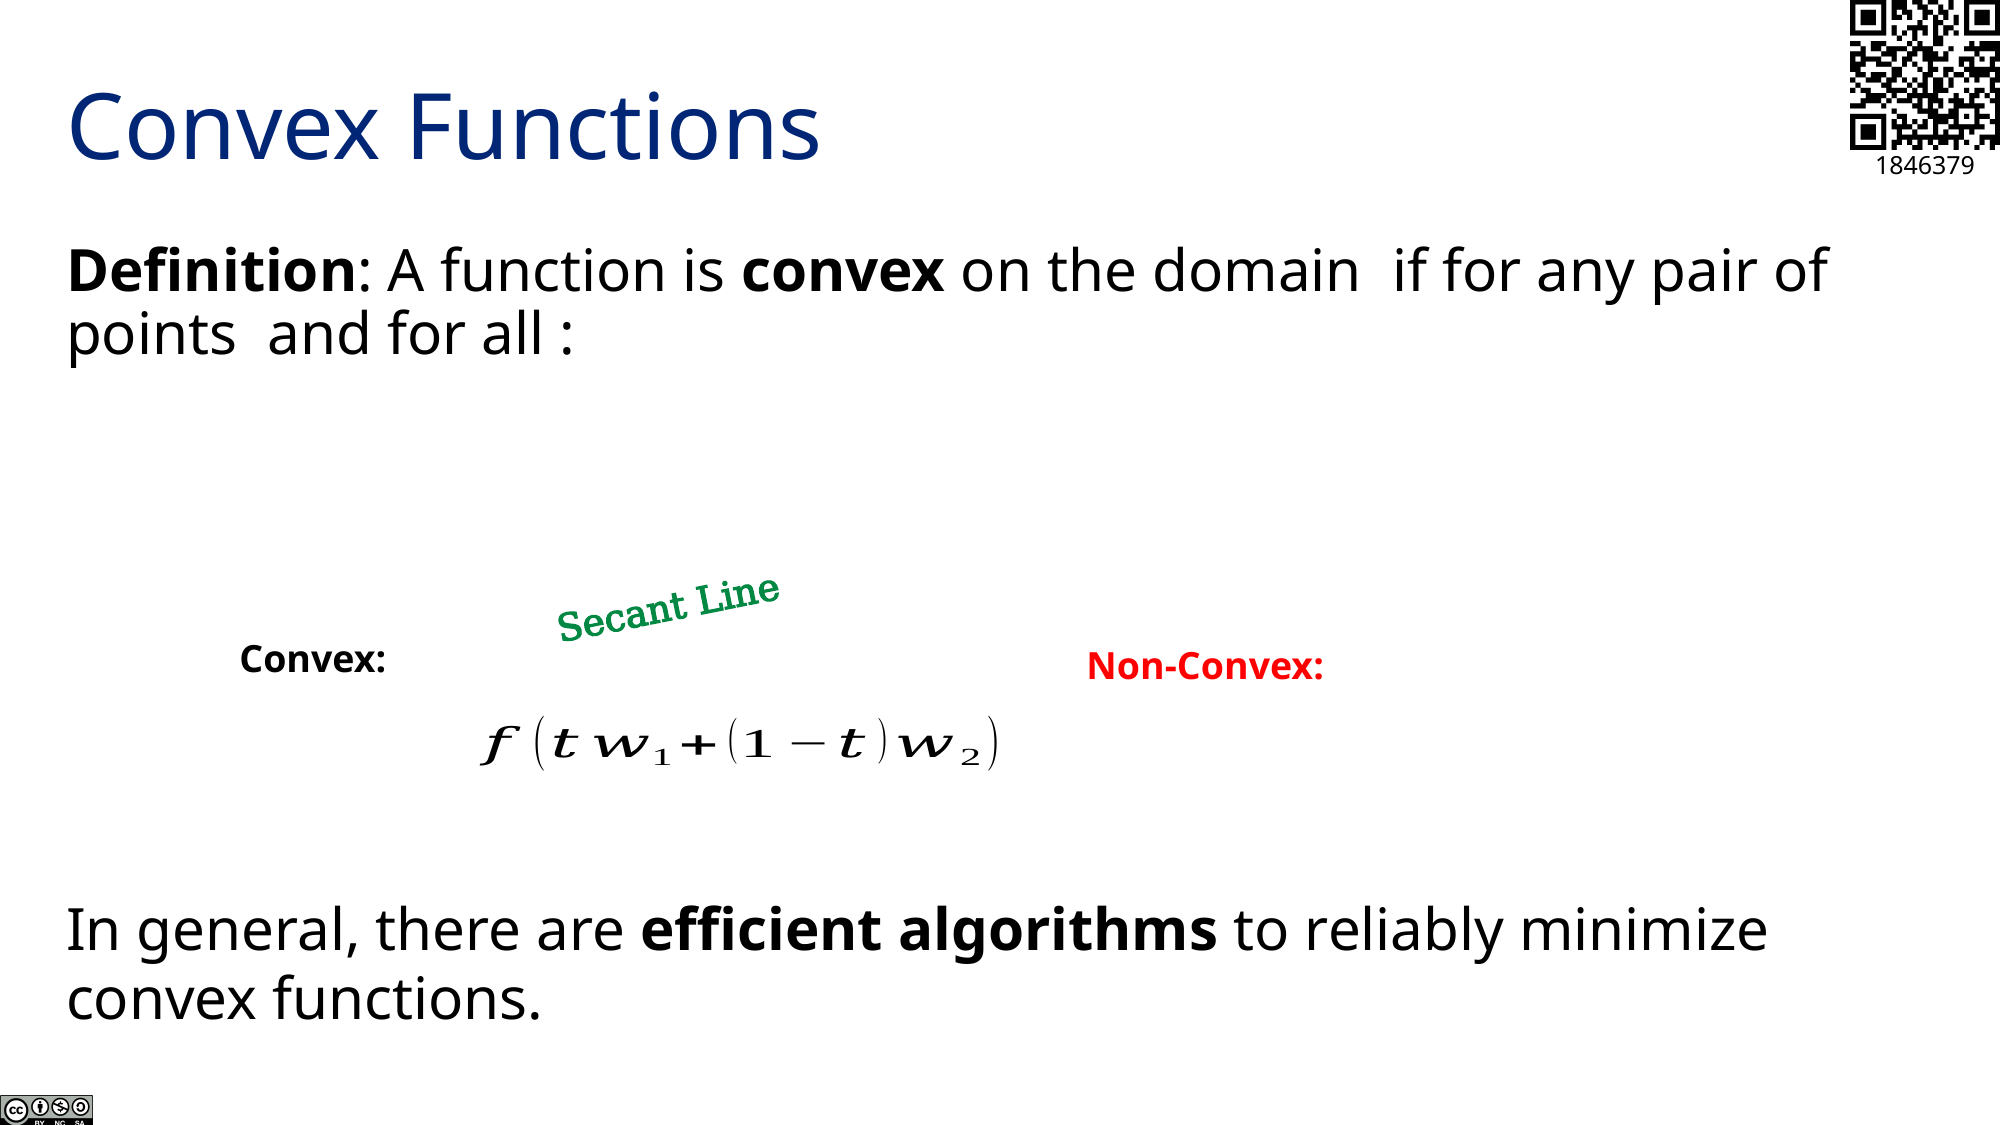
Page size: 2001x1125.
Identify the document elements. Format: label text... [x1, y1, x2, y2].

title Convex Functions [51, 44, 1949, 216]
text_box In general, there are efficient algorithms to reliably minimize convex functions. [51, 884, 1896, 1039]
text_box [1064, 550, 1897, 840]
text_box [218, 552, 1001, 843]
picture [1850, 0, 2000, 150]
picture [0, 1095, 93, 1125]
